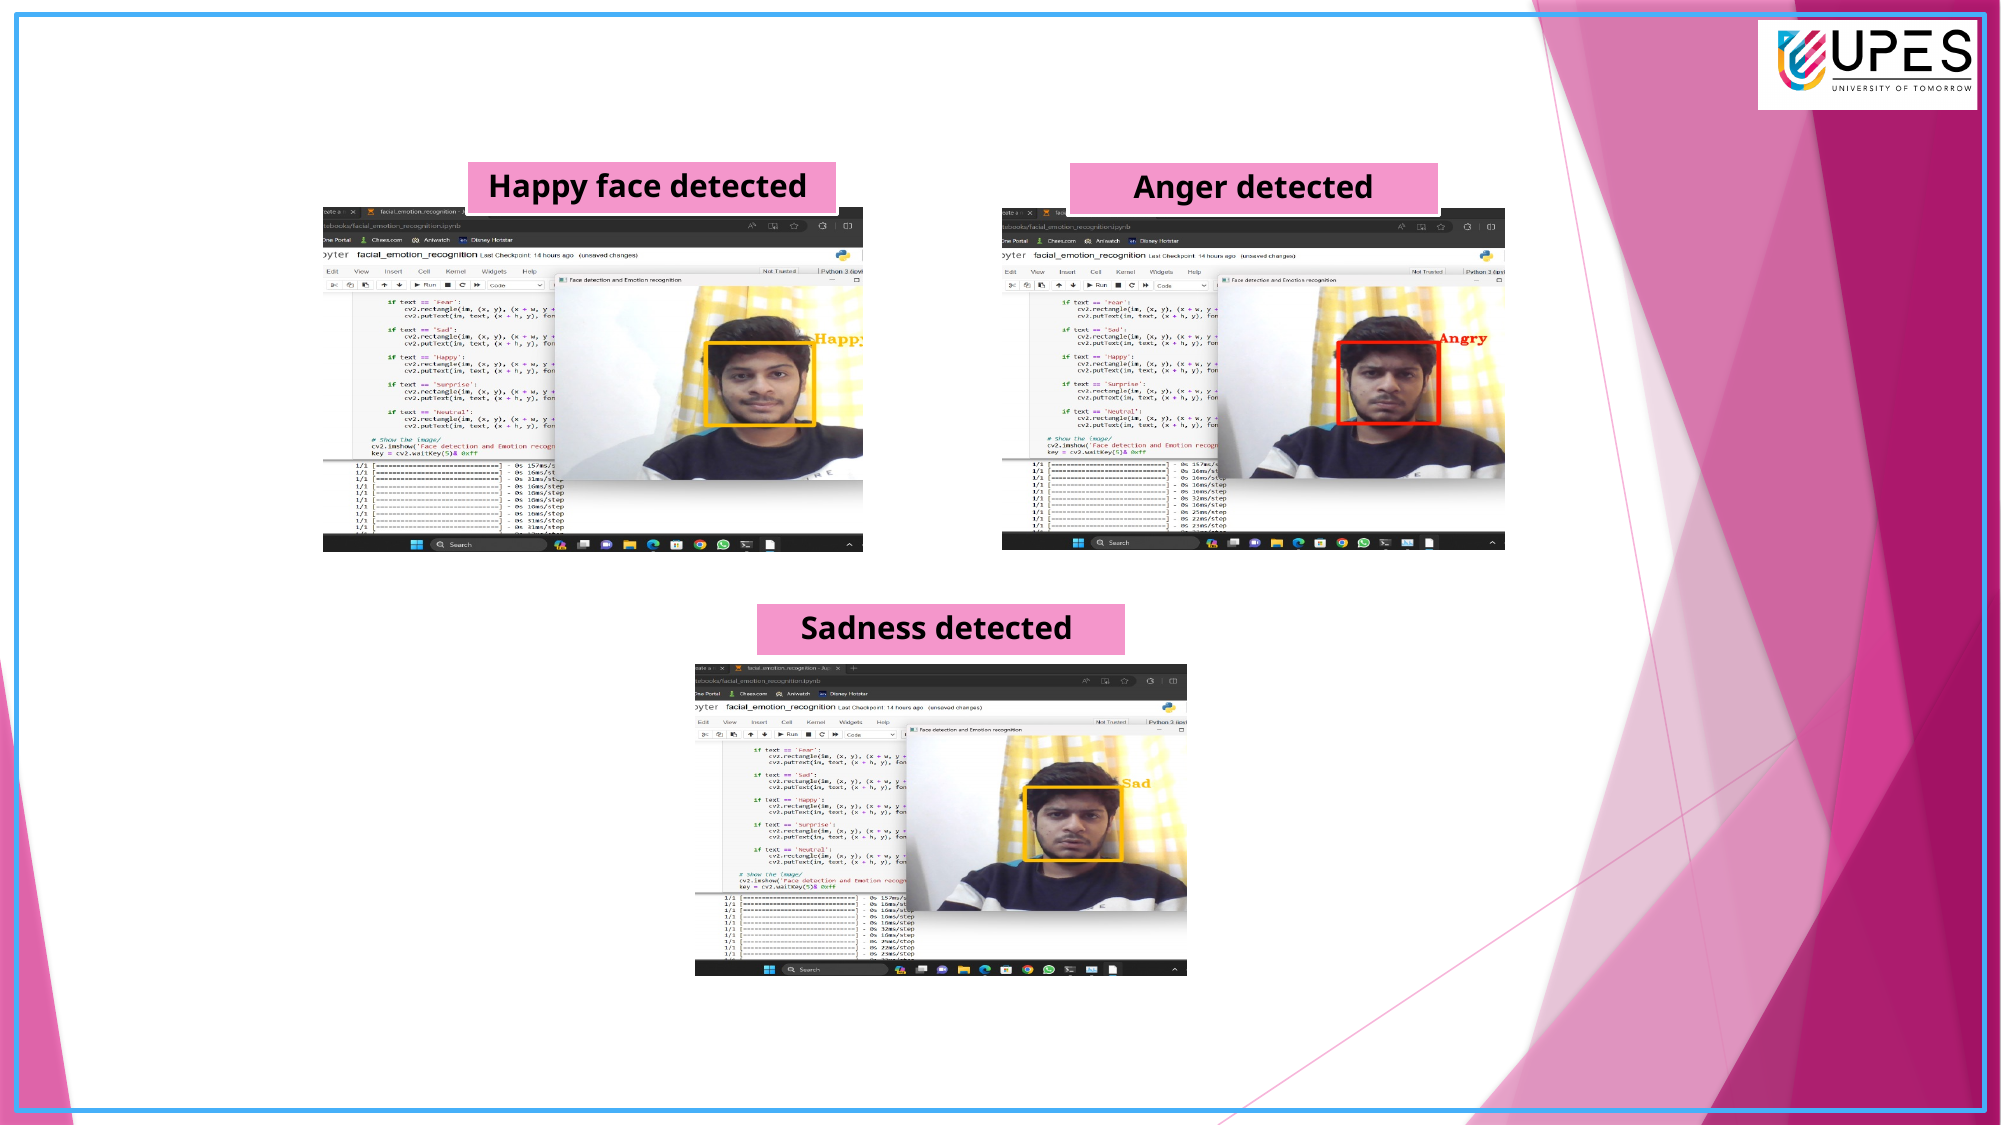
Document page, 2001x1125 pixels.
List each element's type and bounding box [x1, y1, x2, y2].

picture [1758, 20, 1978, 110]
list [110, 146, 1837, 992]
